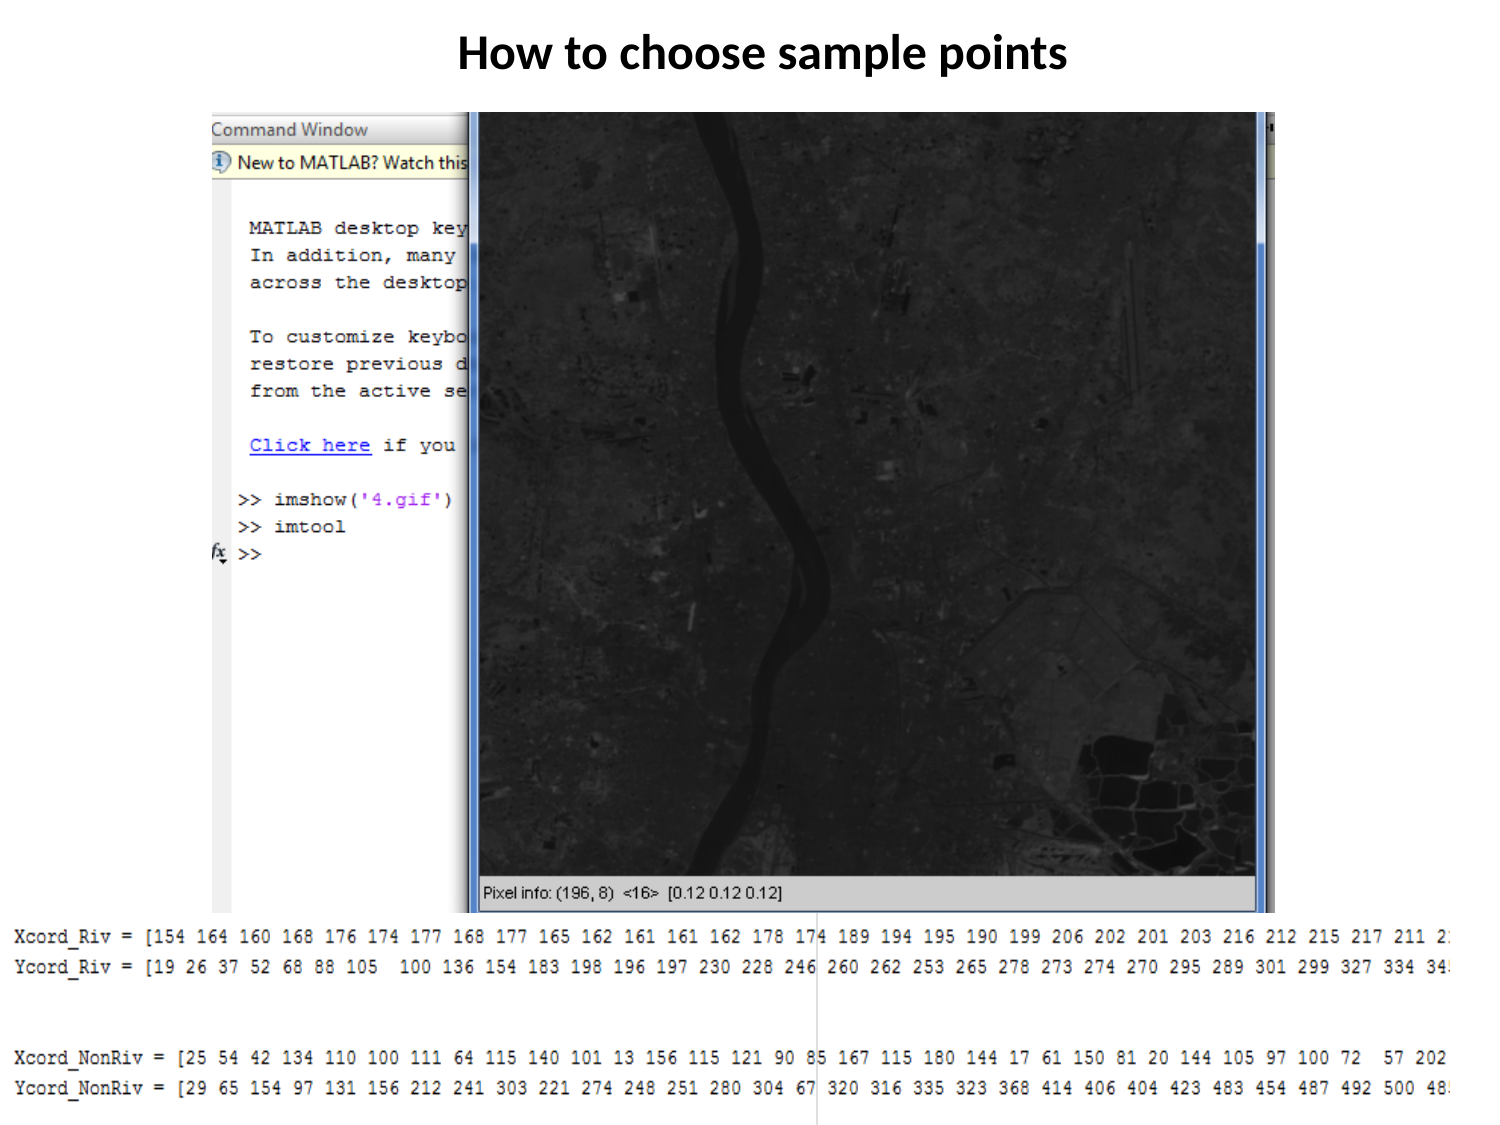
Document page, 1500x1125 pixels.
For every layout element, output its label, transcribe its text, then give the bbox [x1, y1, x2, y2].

text_box How to choose sample points [212, 12, 1325, 88]
picture [0, 112, 1451, 1125]
